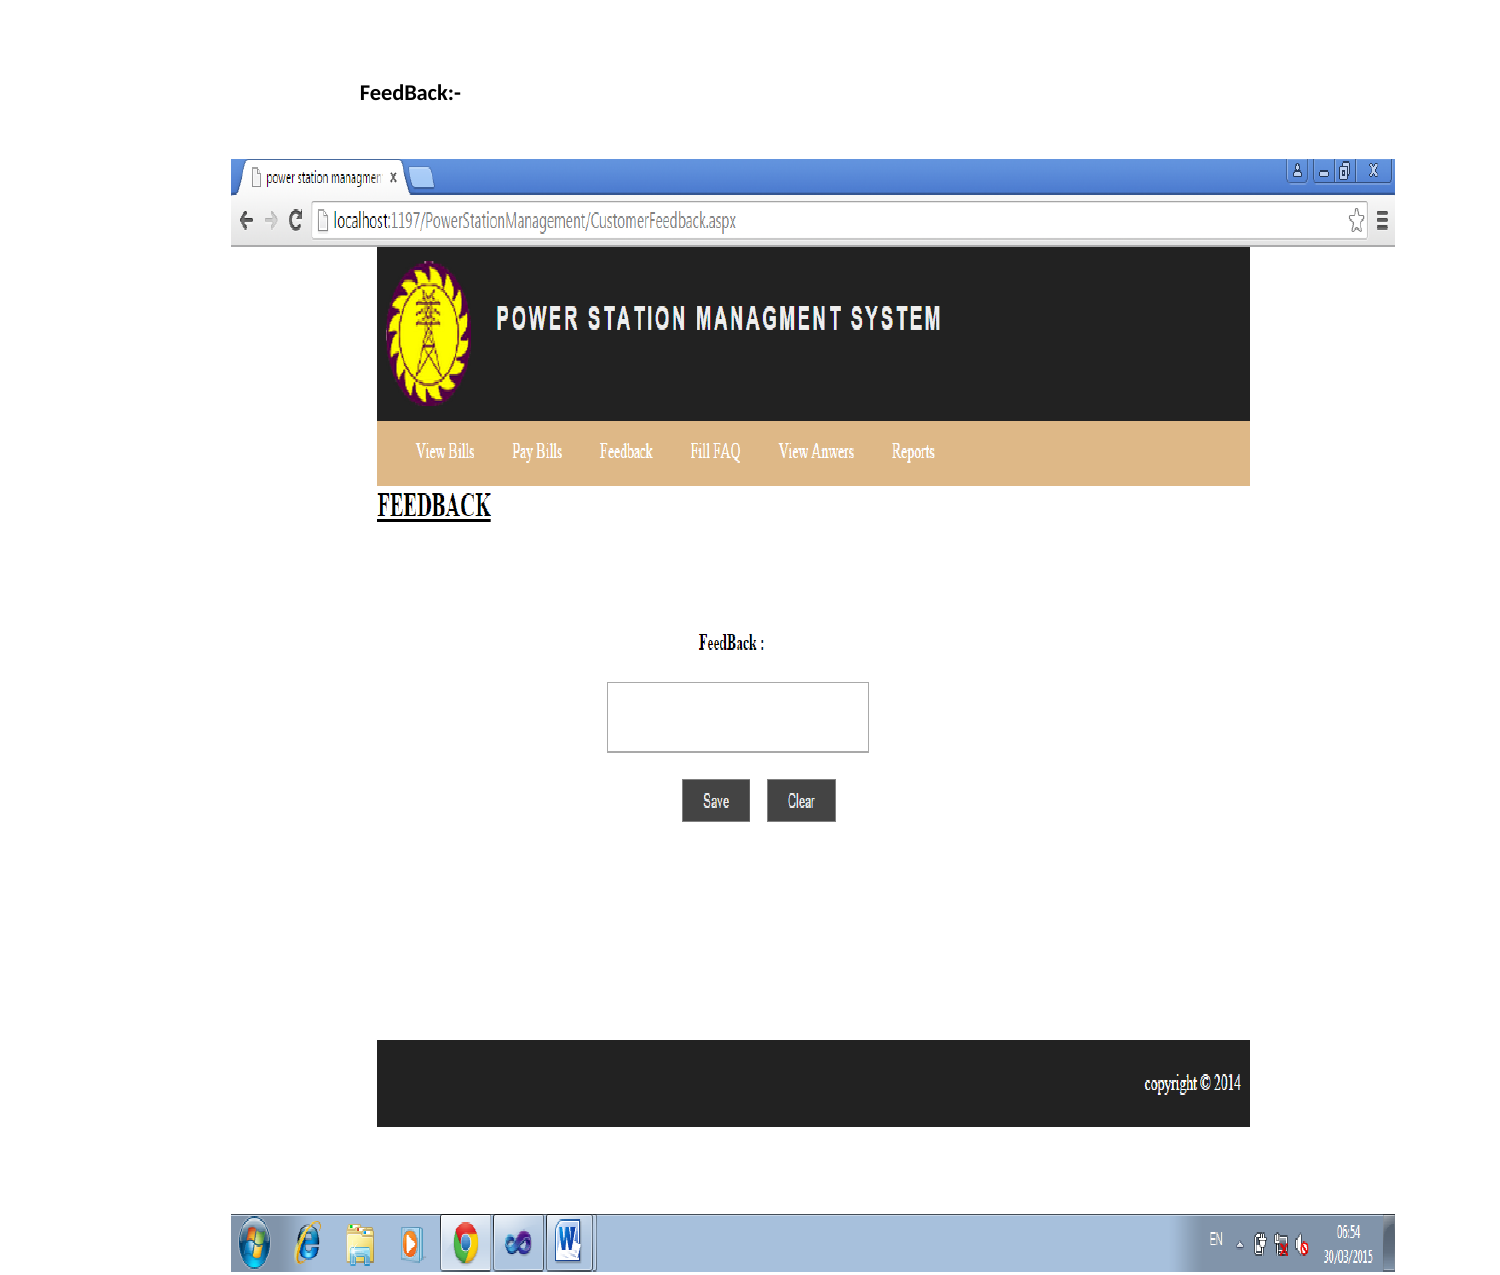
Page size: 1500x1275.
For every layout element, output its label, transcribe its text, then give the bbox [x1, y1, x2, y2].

title FeedBack:- [69, 48, 757, 113]
picture [231, 158, 1395, 1272]
